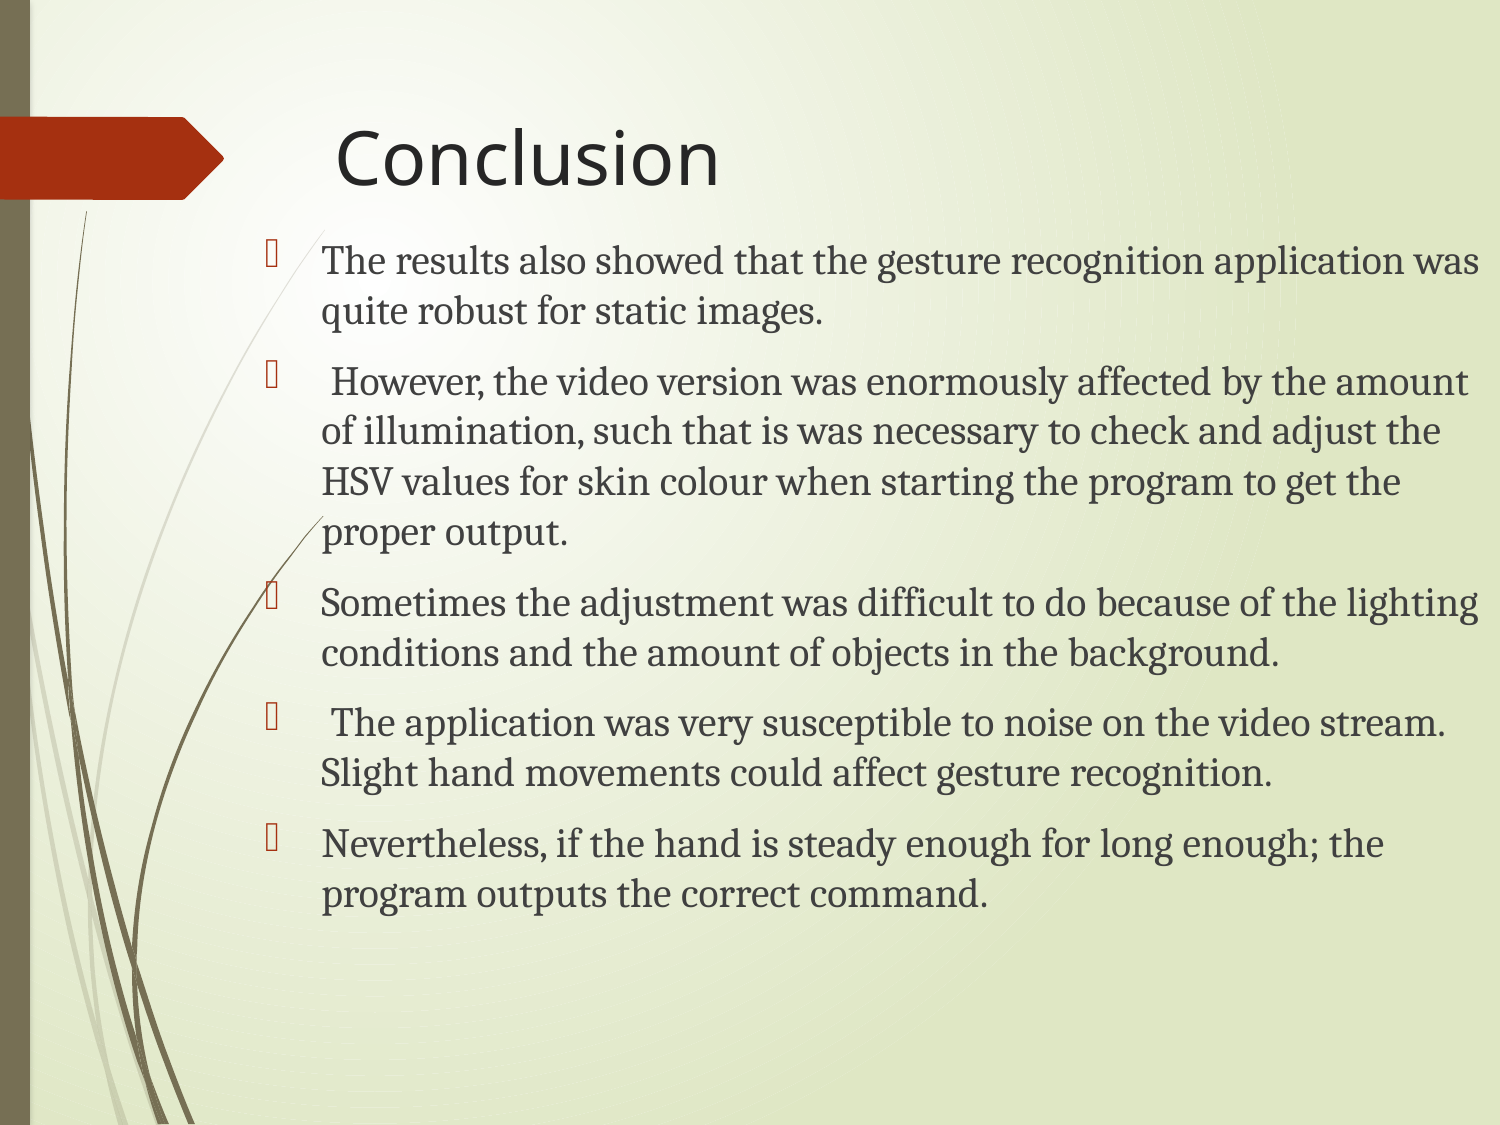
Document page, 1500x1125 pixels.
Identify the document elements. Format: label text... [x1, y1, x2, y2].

title Conclusion [319, 102, 1400, 224]
list The results also showed that the gesture recognition application was quite robust for static images. However, the video version was enormously affected by the amount of illumination, such that is was necessary to check and adjust the HSV values for skin colour when starting the program to get the proper output. Sometimes the adjustment was difficult to do because of the lighting conditions and the amount of objects in the background. The application was very susceptible to noise on the video stream. Slight hand movements could affect gesture recognition. Nevertheless, if the hand is steady enough for long enough; the program outputs the correct command. [249, 224, 1500, 1125]
